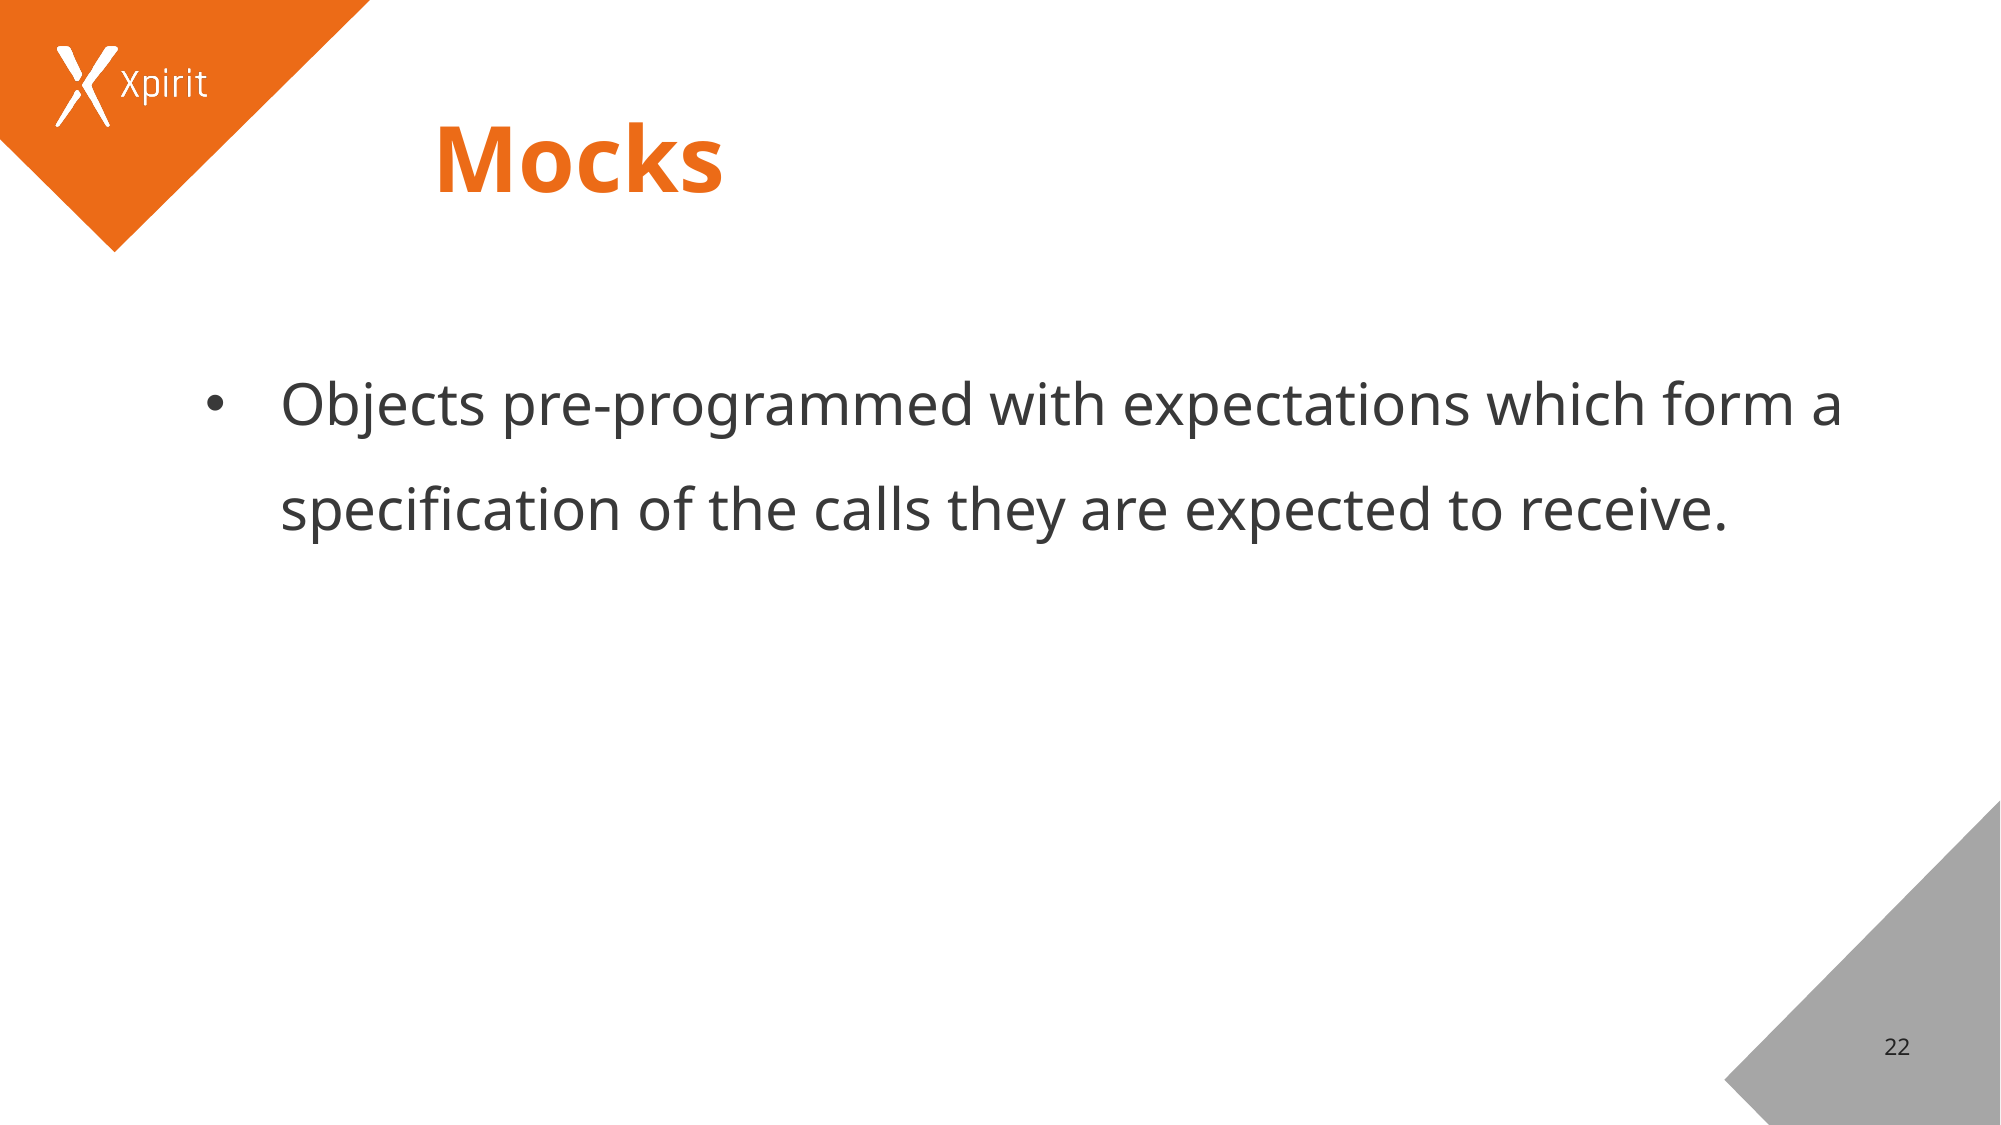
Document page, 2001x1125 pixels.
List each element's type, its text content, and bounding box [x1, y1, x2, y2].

picture [55, 46, 207, 127]
slide_number 22 [1861, 1025, 1926, 1062]
list Objects pre-programmed with expectations which form a specification of the calls they are expected to receive. [205, 332, 1926, 1009]
title Mocks [432, 122, 1926, 196]
